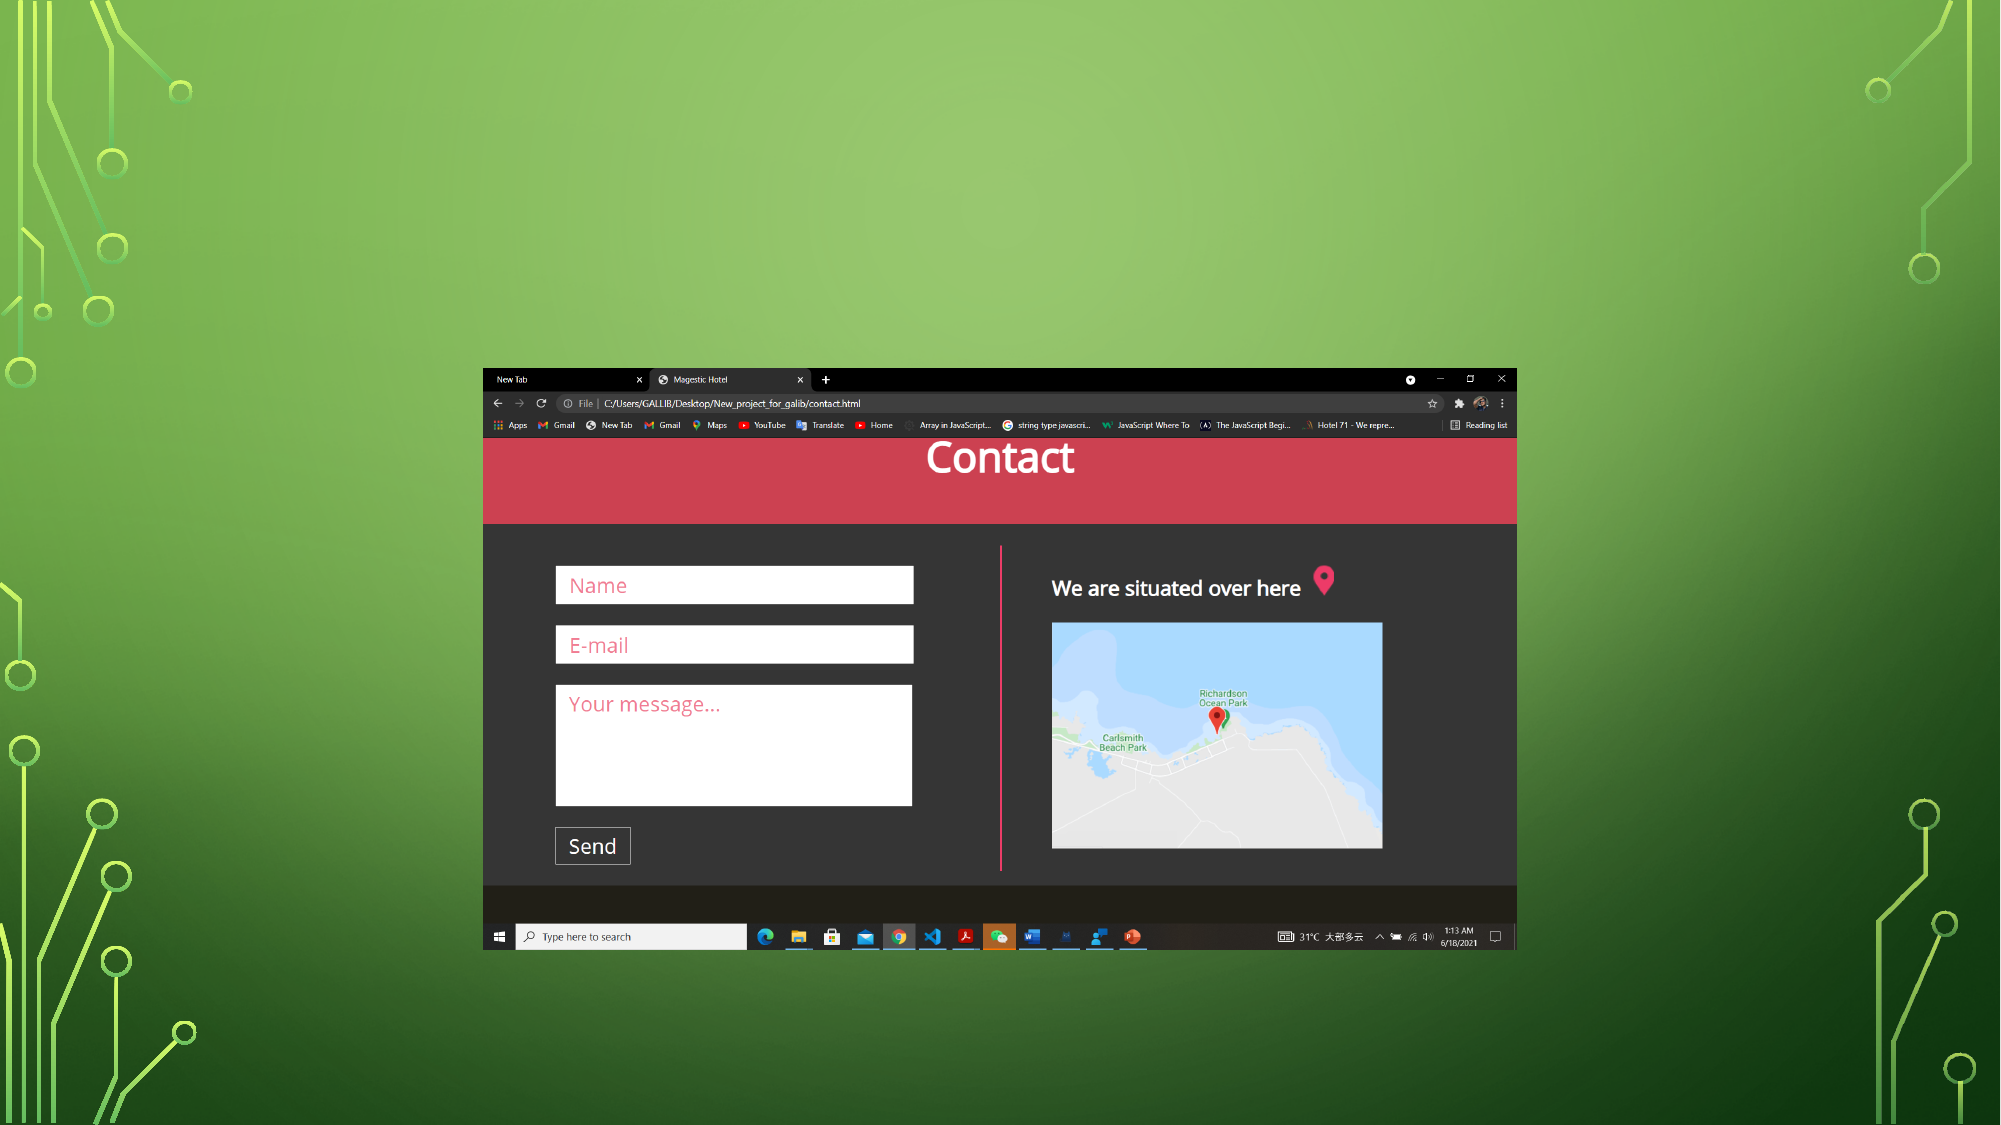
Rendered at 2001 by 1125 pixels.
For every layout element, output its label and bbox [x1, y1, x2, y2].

list [482, 368, 1517, 951]
